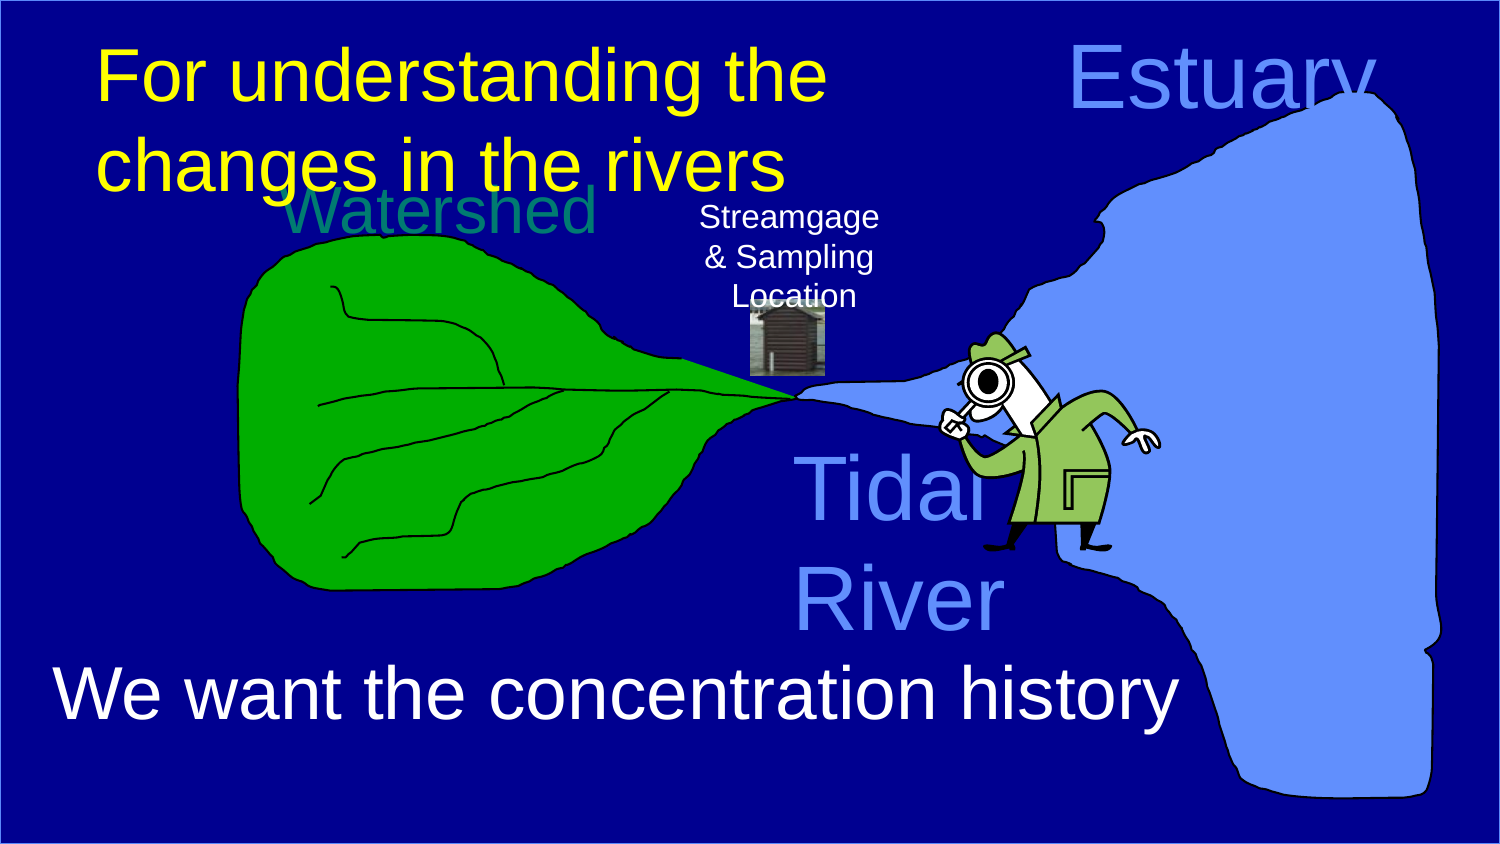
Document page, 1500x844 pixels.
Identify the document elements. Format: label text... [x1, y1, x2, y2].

text_box [330, 286, 505, 386]
picture [937, 327, 1163, 553]
text_box [0, 0, 1500, 844]
text_box Tidal River [777, 421, 1022, 637]
text_box For understanding the changes in the rivers [80, 18, 866, 214]
text_box [1005, 110, 1442, 799]
text_box [341, 391, 670, 558]
text_box We want the concentration history [37, 637, 1225, 743]
text_box Streamgage & Sampling Location [684, 187, 905, 322]
text_box [794, 372, 932, 421]
text_box [309, 390, 564, 505]
text_box Estuary [1051, 9, 1393, 134]
text_box [317, 387, 791, 407]
text_box [237, 254, 796, 591]
text_box Watershed [264, 214, 614, 254]
picture [749, 299, 826, 376]
